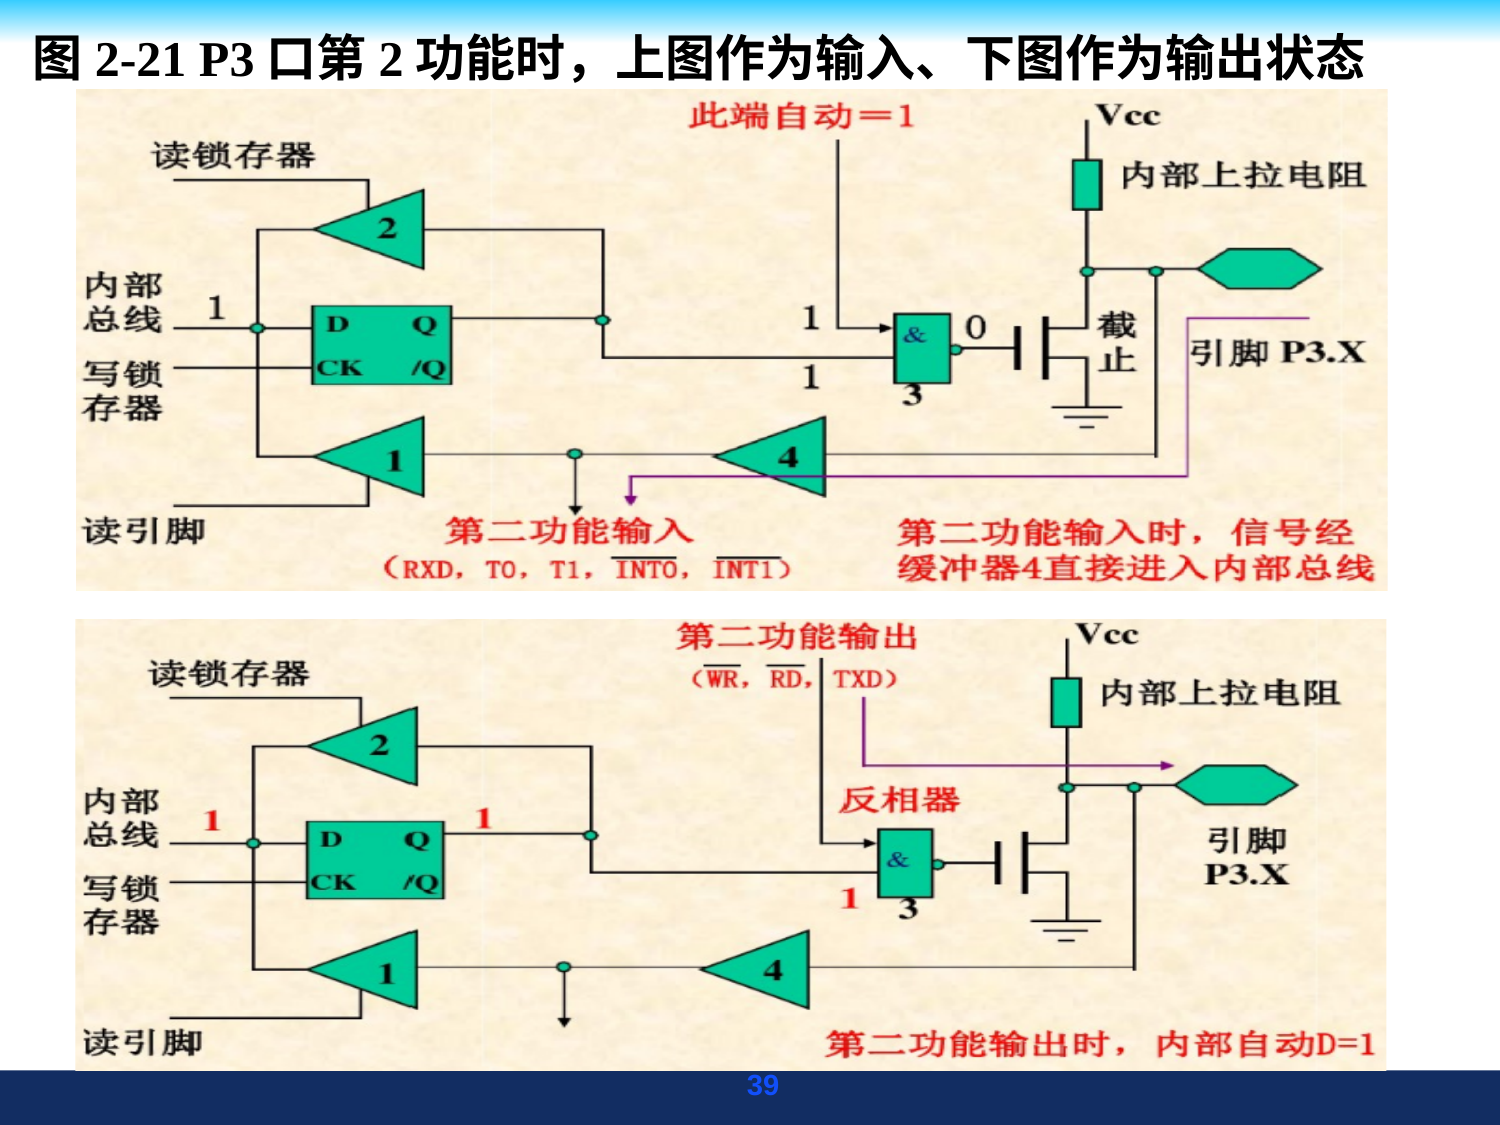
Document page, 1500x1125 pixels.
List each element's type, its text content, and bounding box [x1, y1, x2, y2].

slide_number 39 [1149, 1025, 1500, 1100]
picture [76, 89, 1389, 592]
footer 39 [525, 1079, 1001, 1122]
picture [75, 619, 1387, 1071]
list 图2-21 P3口第2功能时，上图作为输入、下图作为输出状态 [17, 19, 1483, 1007]
